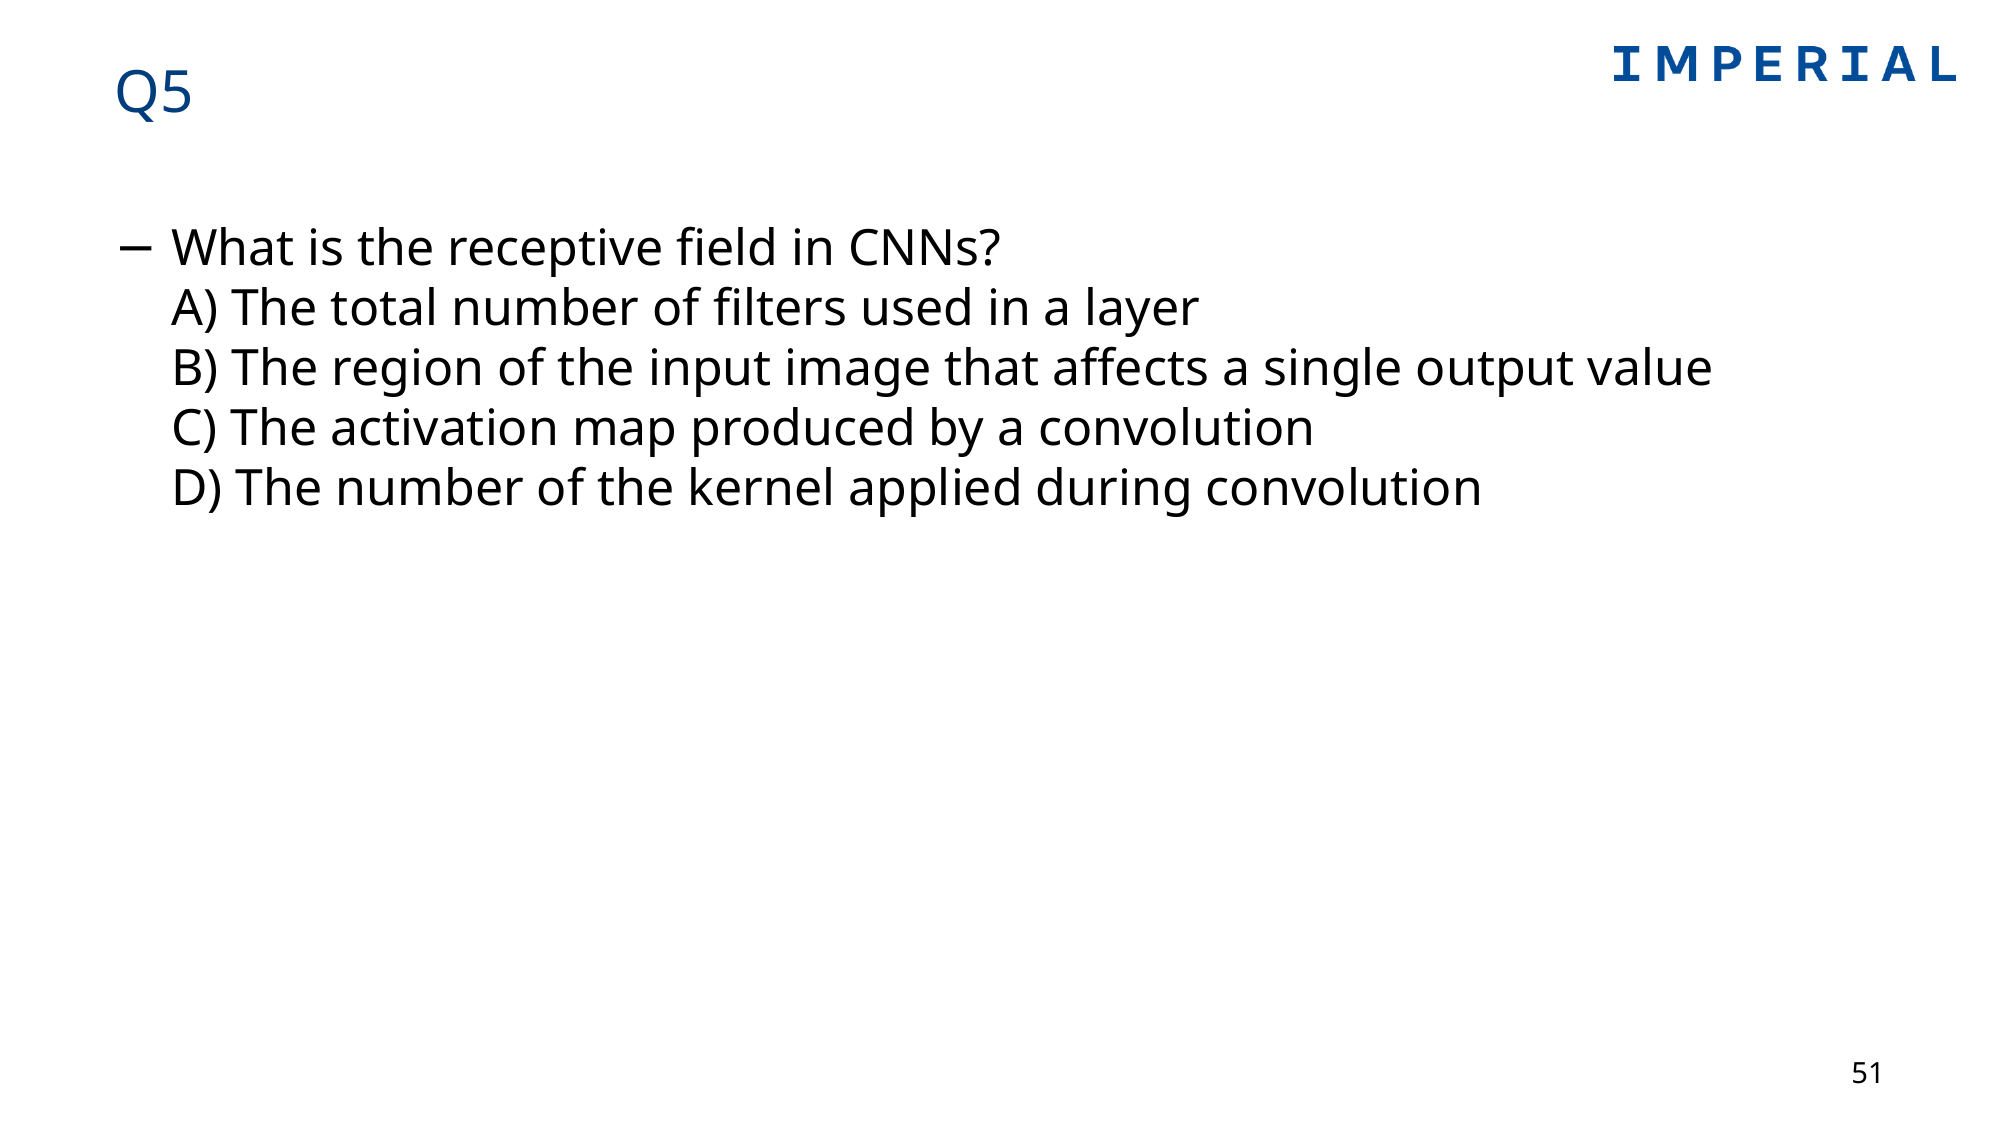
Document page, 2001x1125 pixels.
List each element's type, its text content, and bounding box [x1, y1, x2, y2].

list What is the receptive field in CNNs? A) The total number of filters used in a layer B) The region of the input image that affects a single output value C) The activation map produced by a convolution D) The number of the kernel applied during convolution [99, 208, 1900, 1024]
title Q5 [99, 0, 1900, 184]
slide_number 51 [1433, 1046, 1901, 1103]
picture [1900, 46, 1956, 81]
